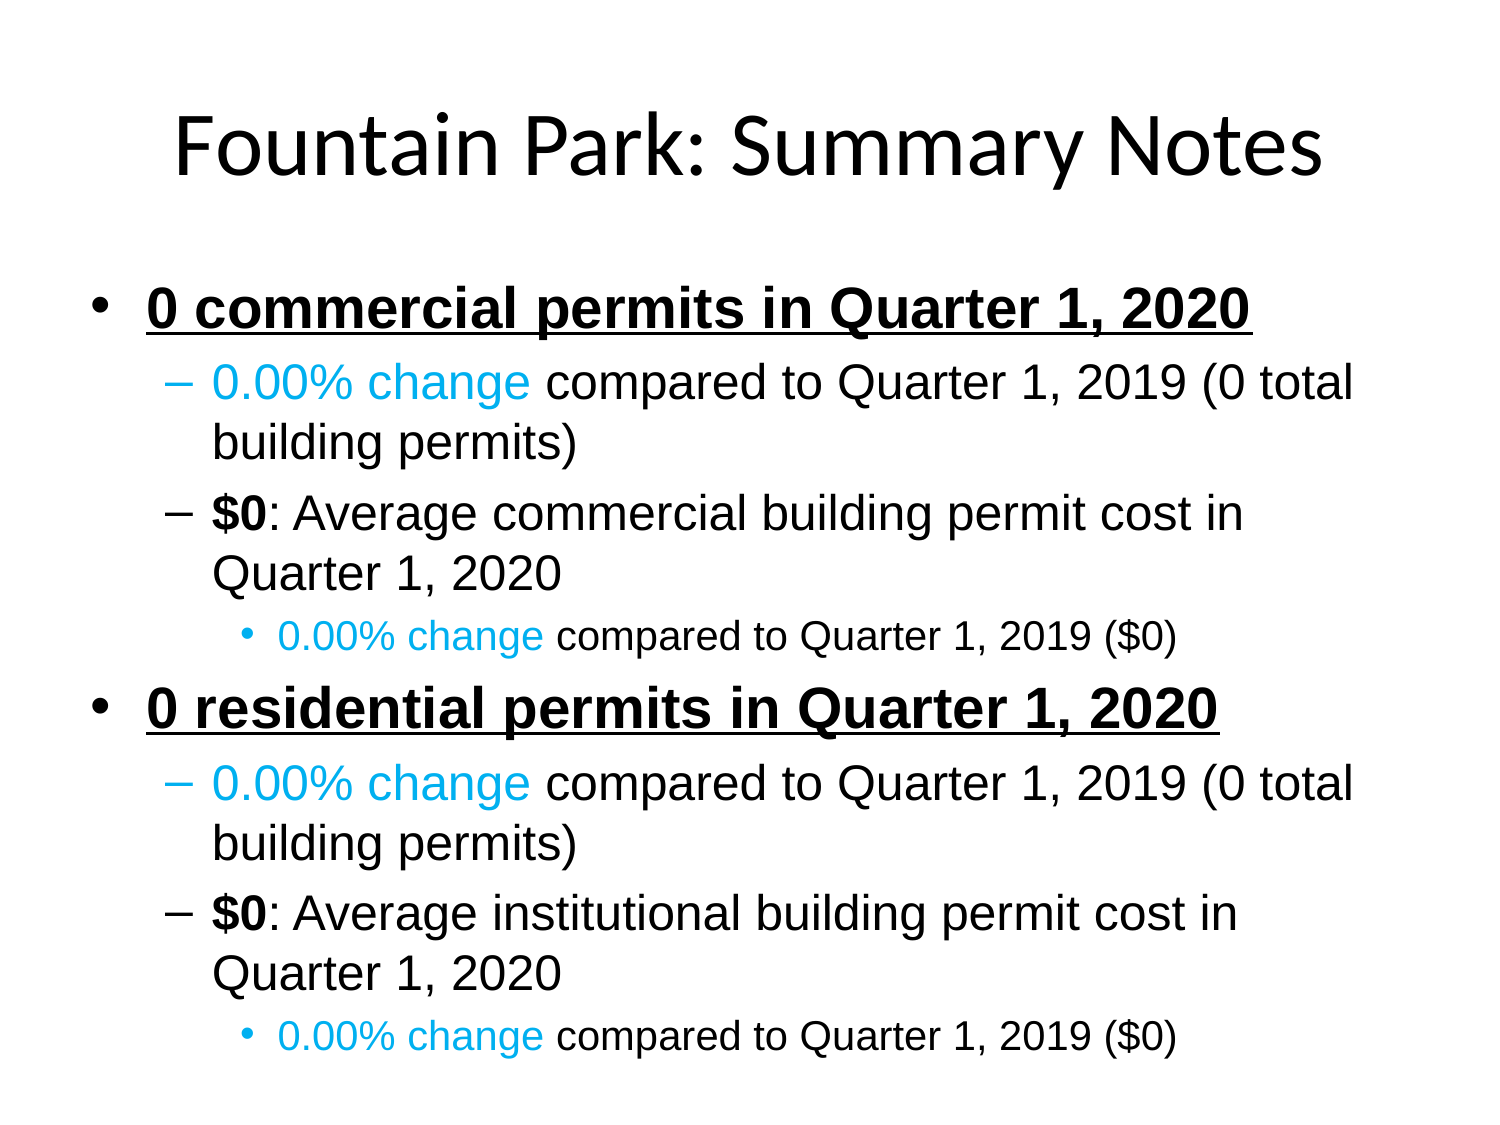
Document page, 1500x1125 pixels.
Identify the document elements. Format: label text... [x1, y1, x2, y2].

list 0 commercial permits in Quarter 1, 2020 0.00% change compared to Quarter 1, 2019 (0 total building permits) $0: Average commercial building permit cost in Quarter 1, 2020 0.00% change compared to Quarter 1, 2019 ($0) 0 residential permits in Quarter 1, 2020 0.00% change compared to Quarter 1, 2019 (0 total building permits) $0: Average institutional building permit cost in Quarter 1, 2020 0.00% change compared to Quarter 1, 2019 ($0) [75, 262, 1425, 1005]
title Fountain Park: Summary Notes [75, 45, 1425, 233]
